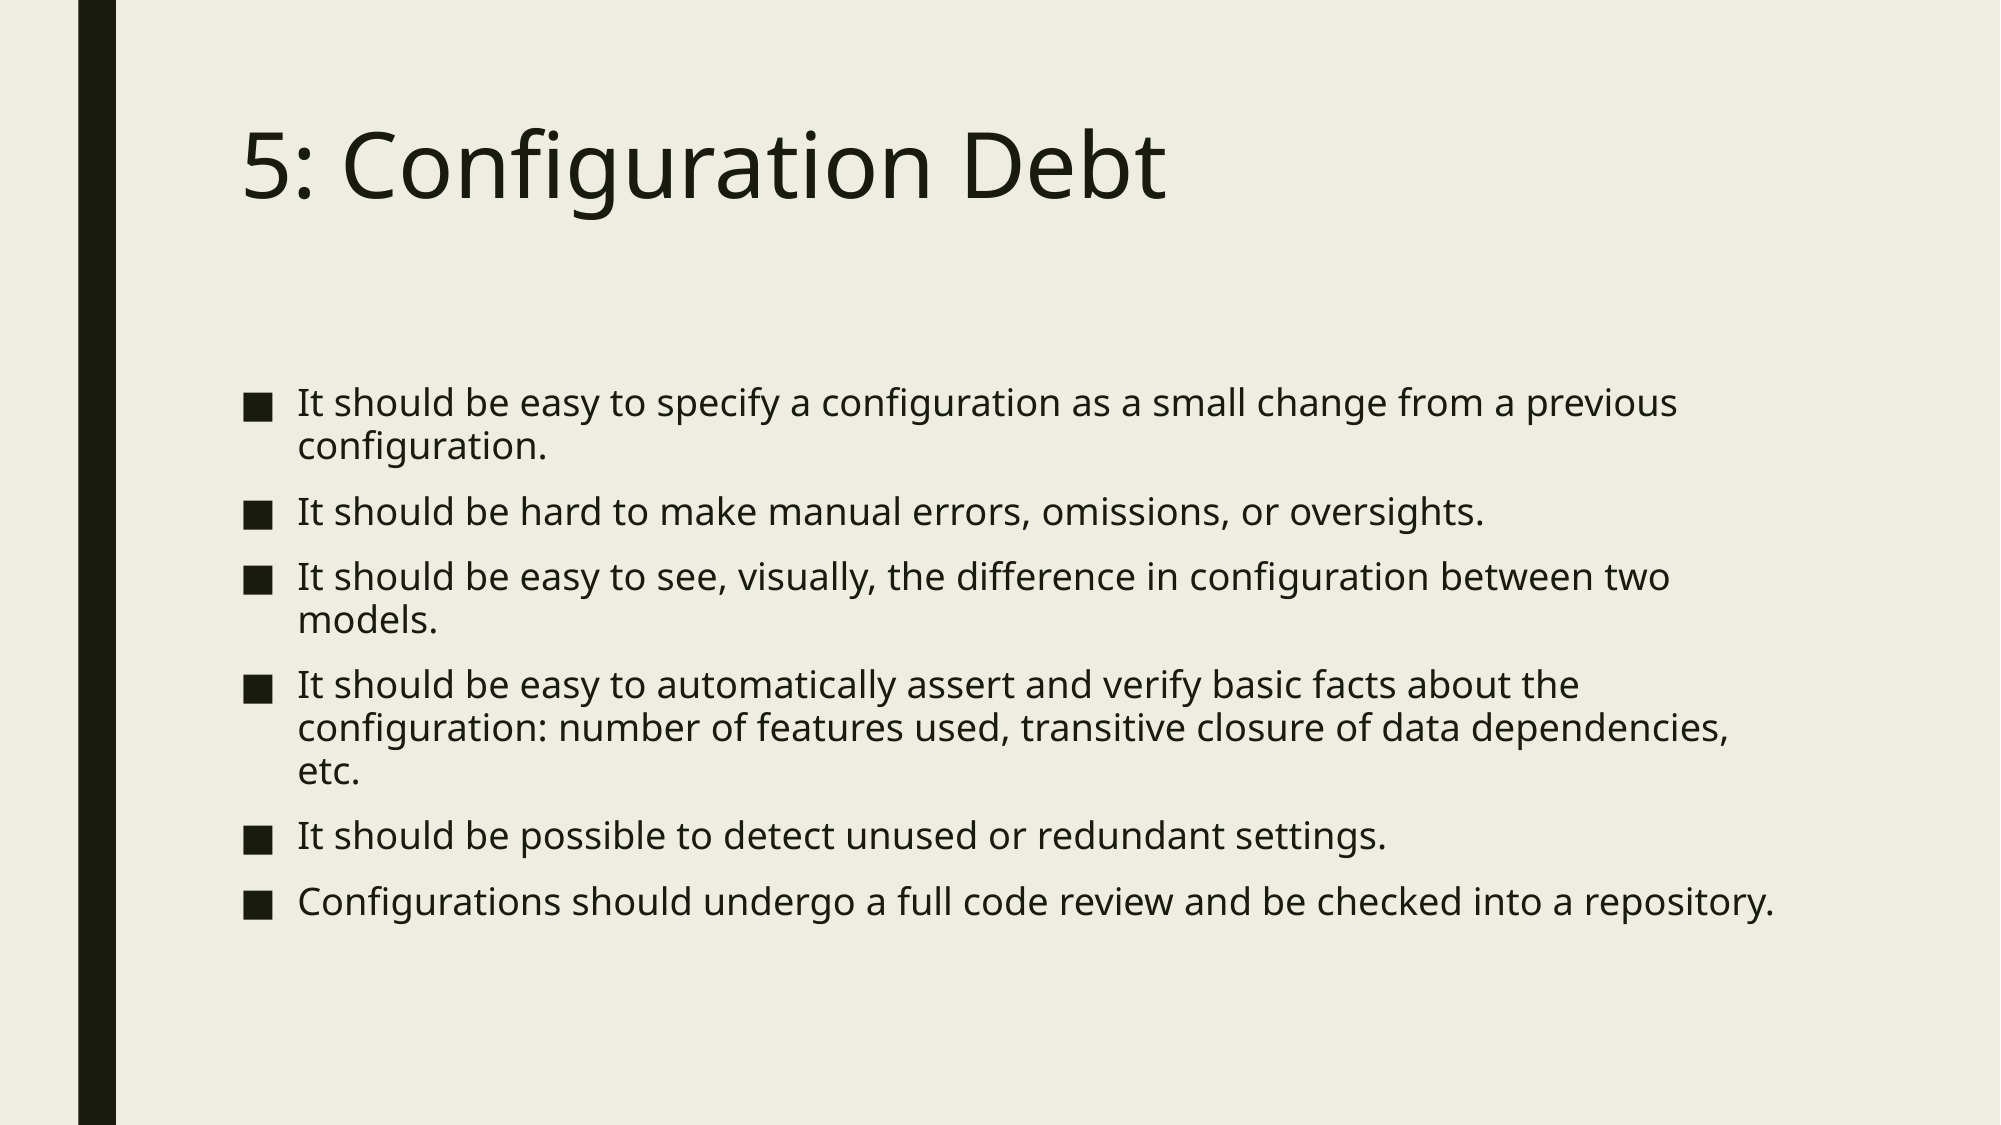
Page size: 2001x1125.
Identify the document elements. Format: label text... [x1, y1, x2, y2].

title 5: Configuration Debt [225, 112, 1800, 357]
list It should be easy to specify a configuration as a small change from a previous configuration. It should be hard to make manual errors, omissions, or oversights. It should be easy to see, visually, the difference in configuration between two models. It should be easy to automatically assert and verify basic facts about the configuration: number of features used, transitive closure of data dependencies, etc. It should be possible to detect unused or redundant settings. Configurations should undergo a full code review and be checked into a repository. [225, 375, 1800, 963]
